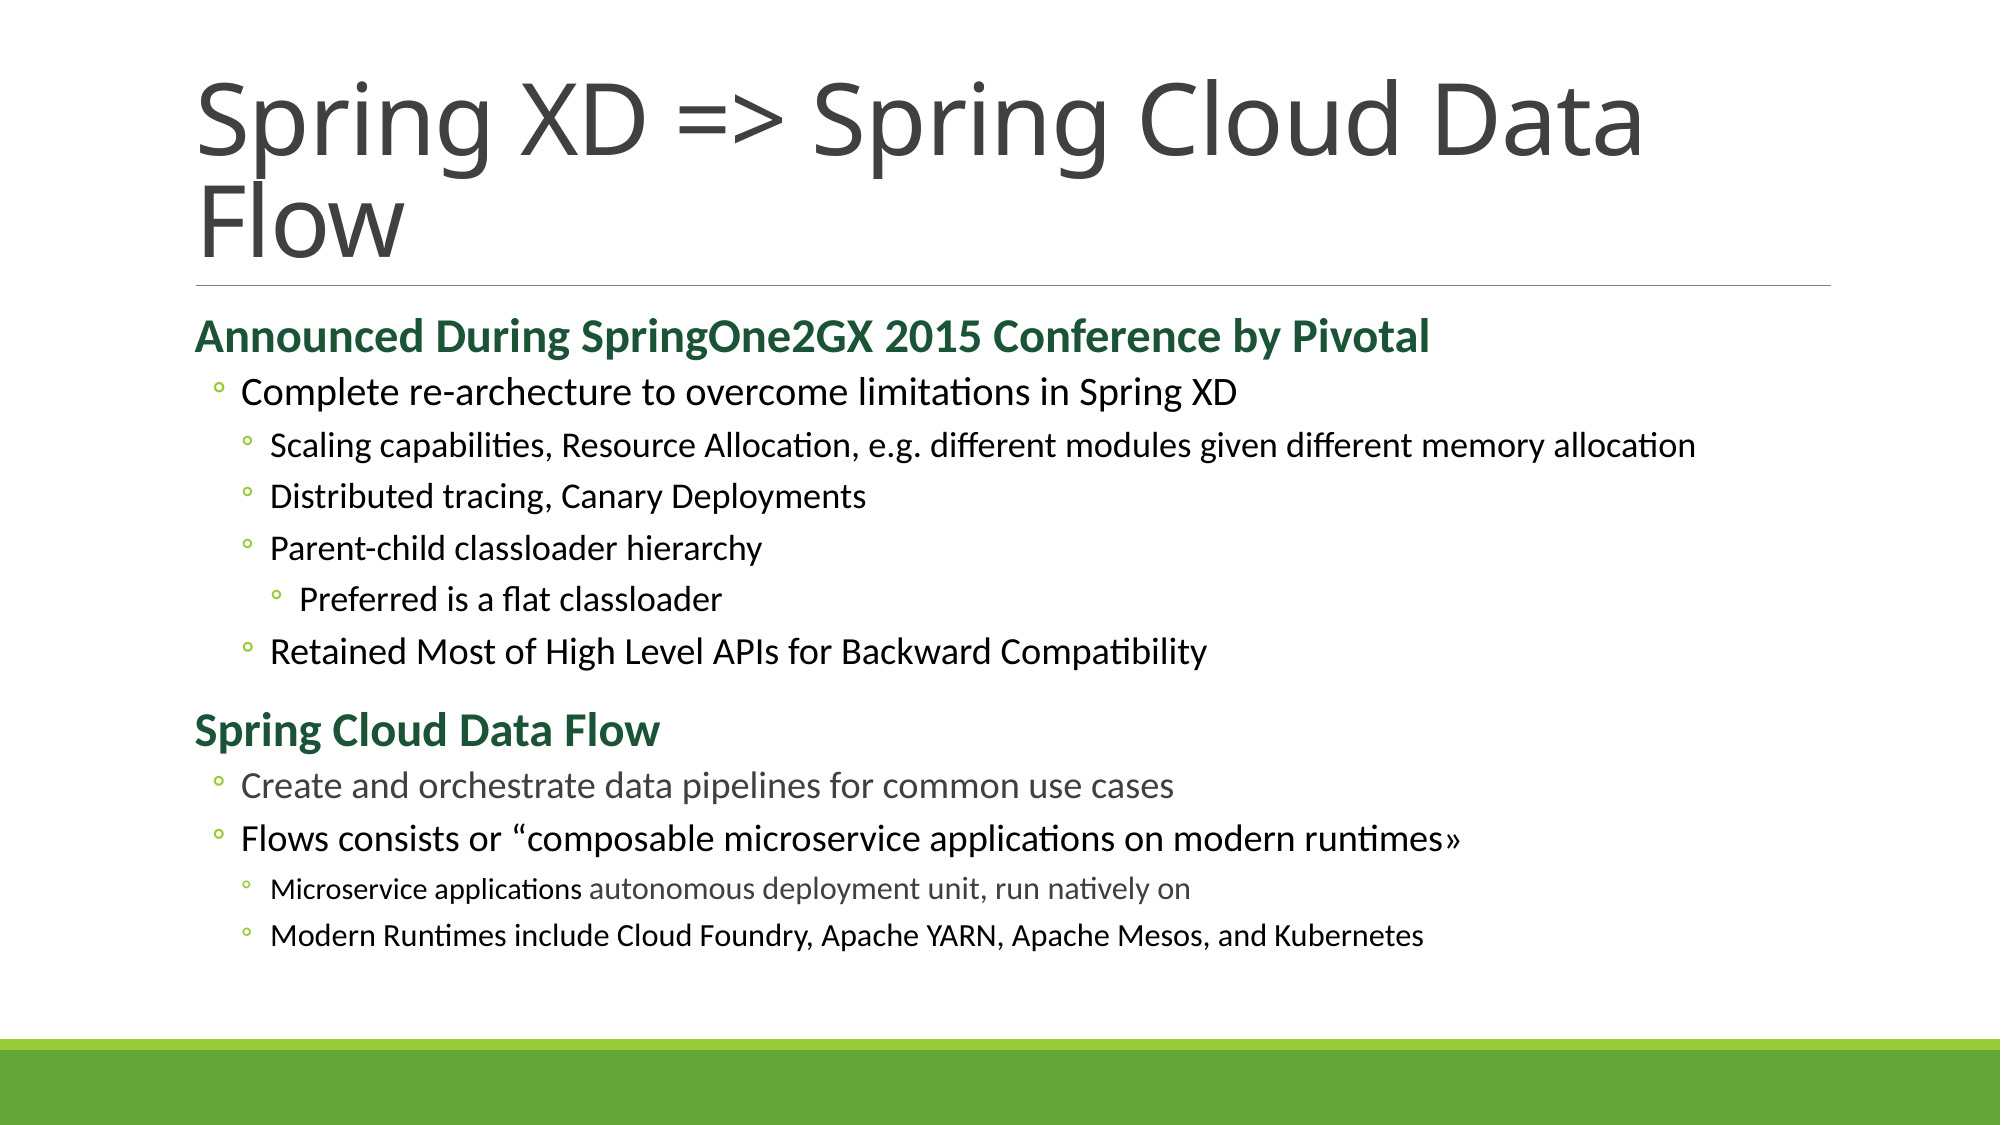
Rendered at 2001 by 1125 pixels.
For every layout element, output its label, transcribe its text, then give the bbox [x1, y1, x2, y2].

title Spring XD => Spring Cloud Data Flow [180, 47, 1830, 285]
list Announced During SpringOne2GX 2015 Conference by Pivotal Complete re-archecture to overcome limitations in Spring XD Scaling capabilities, Resource Allocation, e.g. different modules given different memory allocation Distributed tracing, Canary Deployments Parent-child classloader hierarchy Preferred is a flat classloader Retained Most of High Level APIs for Backward Compatibility Spring Cloud Data Flow Create and orchestrate data pipelines for common use cases Flows consists or “composable microservice applications on modern runtimes» Microservice applications autonomous deployment unit, run natively on Modern Runtimes include Cloud Foundry, Apache YARN, Apache Mesos, and Kubernetes [180, 302, 1830, 963]
